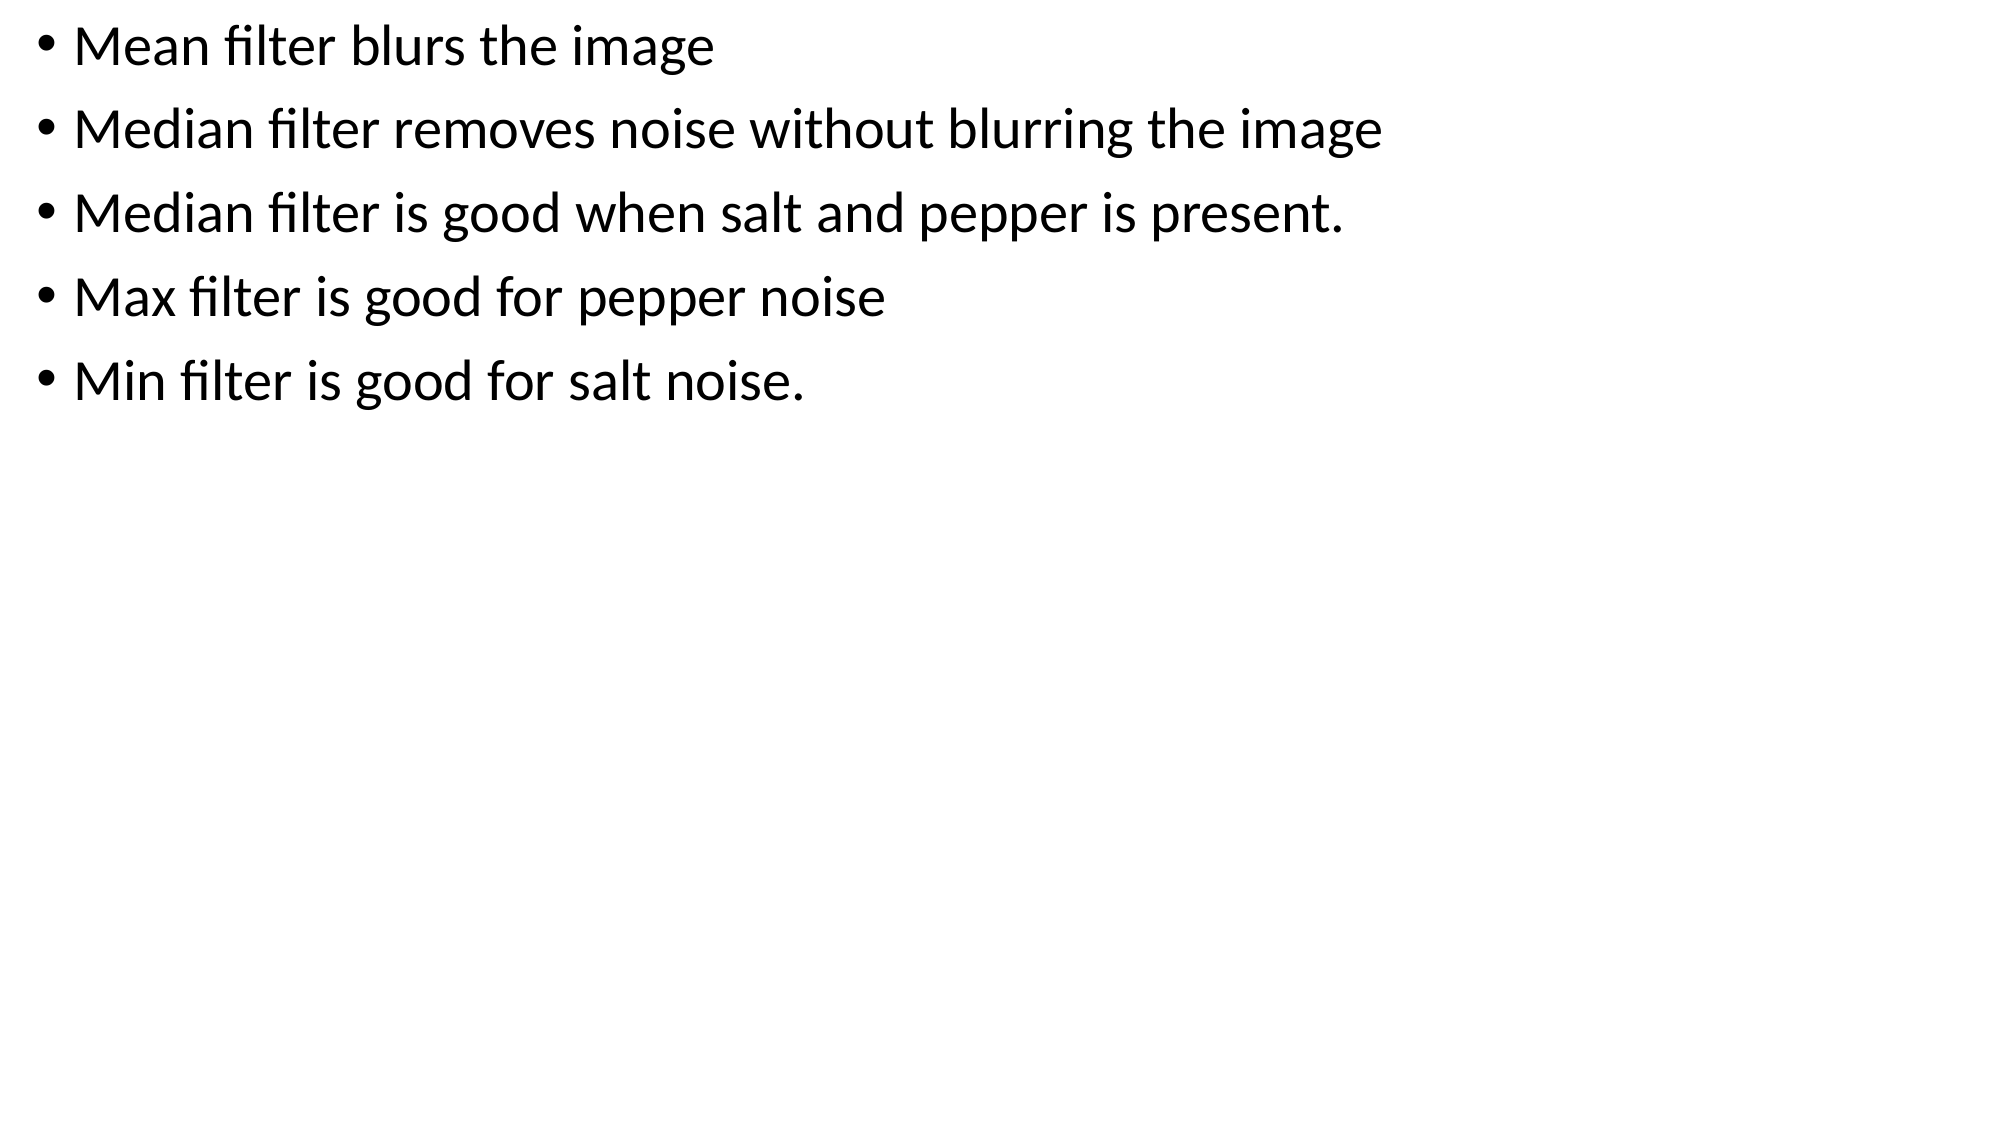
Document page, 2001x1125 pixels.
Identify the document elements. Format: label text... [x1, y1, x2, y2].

list Mean filter blurs the image Median filter removes noise without blurring the image Median filter is good when salt and pepper is present. Max filter is good for pepper noise Min filter is good for salt noise. [21, 7, 1988, 1106]
